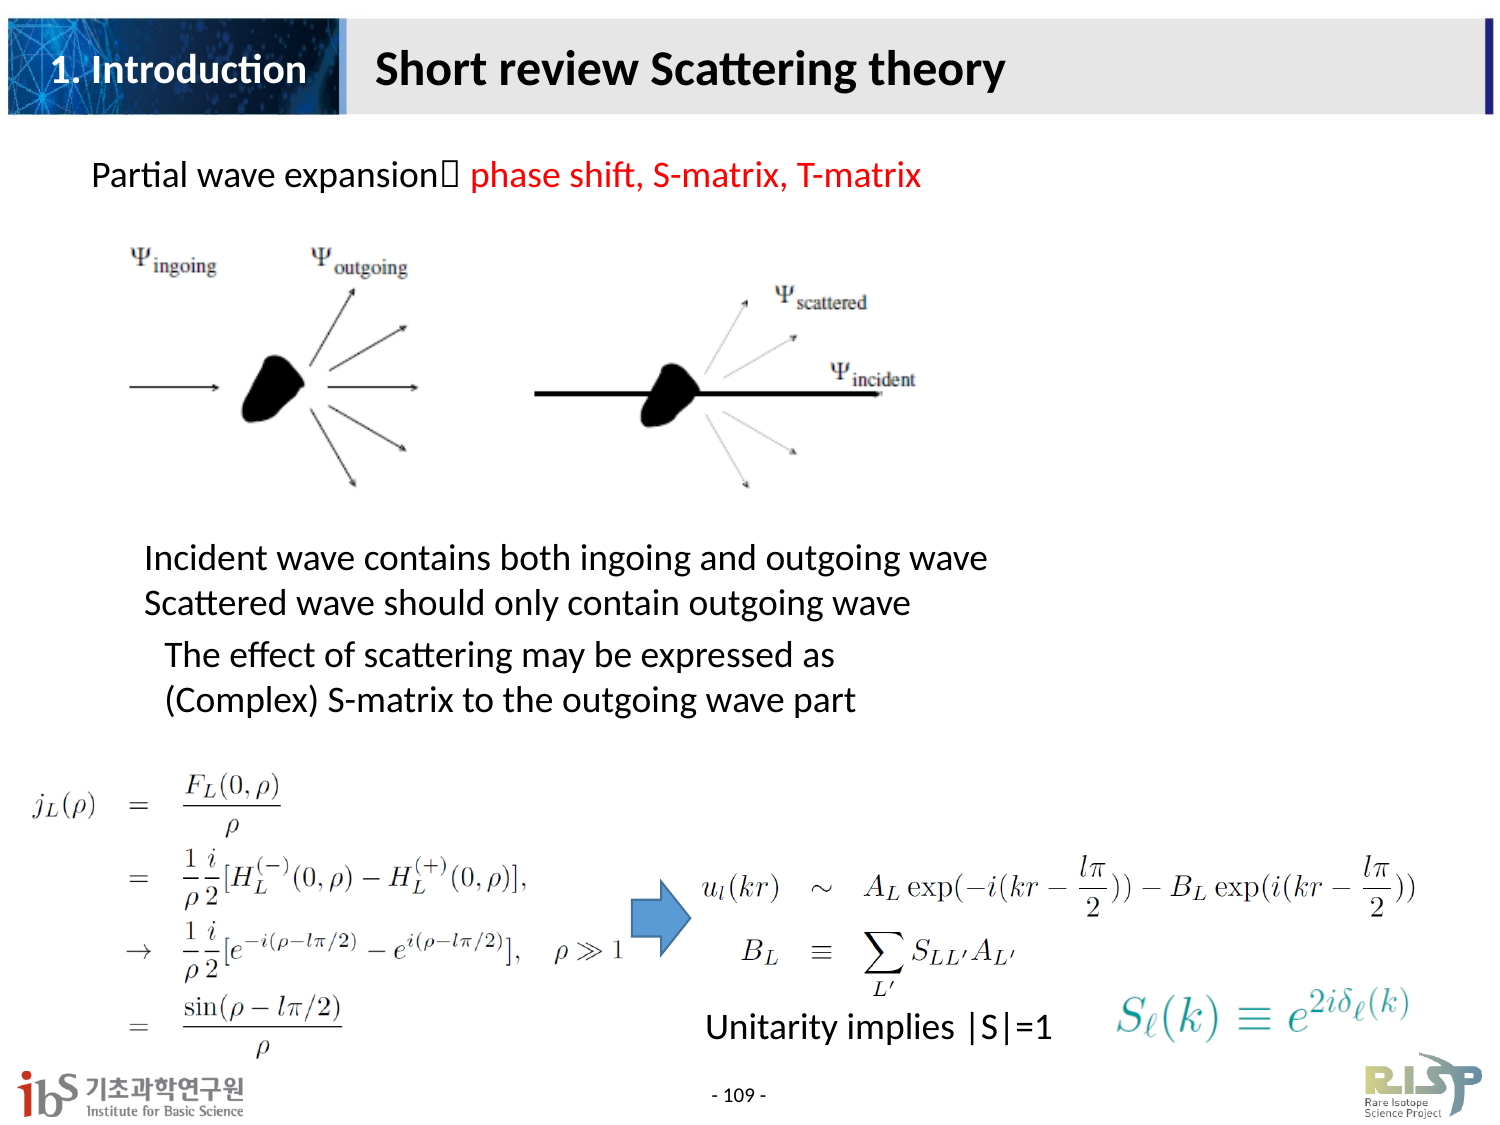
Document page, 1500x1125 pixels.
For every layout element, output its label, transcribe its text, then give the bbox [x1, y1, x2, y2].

text_box Partial wave expansion phase shift, S-matrix, T-matrix [76, 142, 1164, 203]
text_box The effect of scattering may be expressed as (Complex) S-matrix to the outgoing wave part [149, 623, 872, 728]
picture [17, 763, 637, 1117]
text_box Unitarity implies |S|=1 [690, 1002, 1069, 1054]
text_box [637, 878, 688, 958]
picture [688, 845, 1482, 1119]
text_box Incident wave contains both ingoing and outgoing wave Scattered wave should only contain outgoing wave [129, 525, 1004, 630]
picture [2, 10, 1500, 130]
picture [88, 231, 928, 507]
